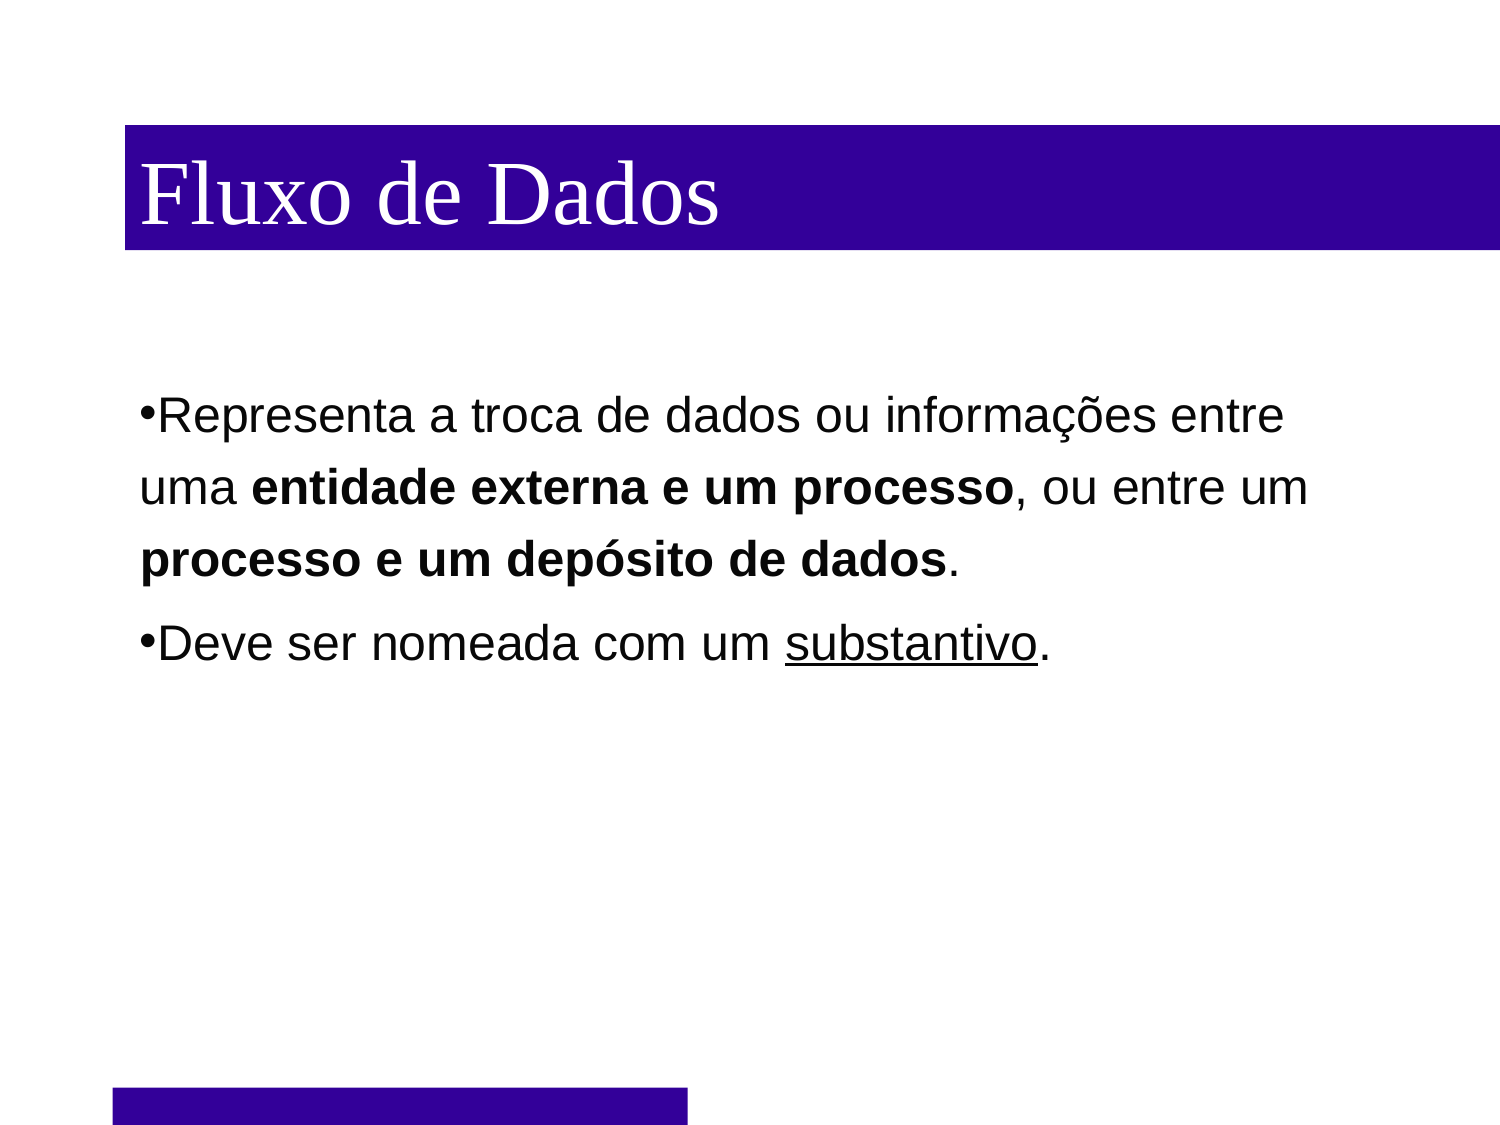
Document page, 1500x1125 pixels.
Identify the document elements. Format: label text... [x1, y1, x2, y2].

text_box Fluxo de Dados [125, 124, 1171, 251]
text_box Representa a troca de dados ou informações entre uma entidade externa e um processo, ou entre um processo e um depósito de dados. Deve ser nomeada com um substantivo. [125, 362, 1376, 830]
